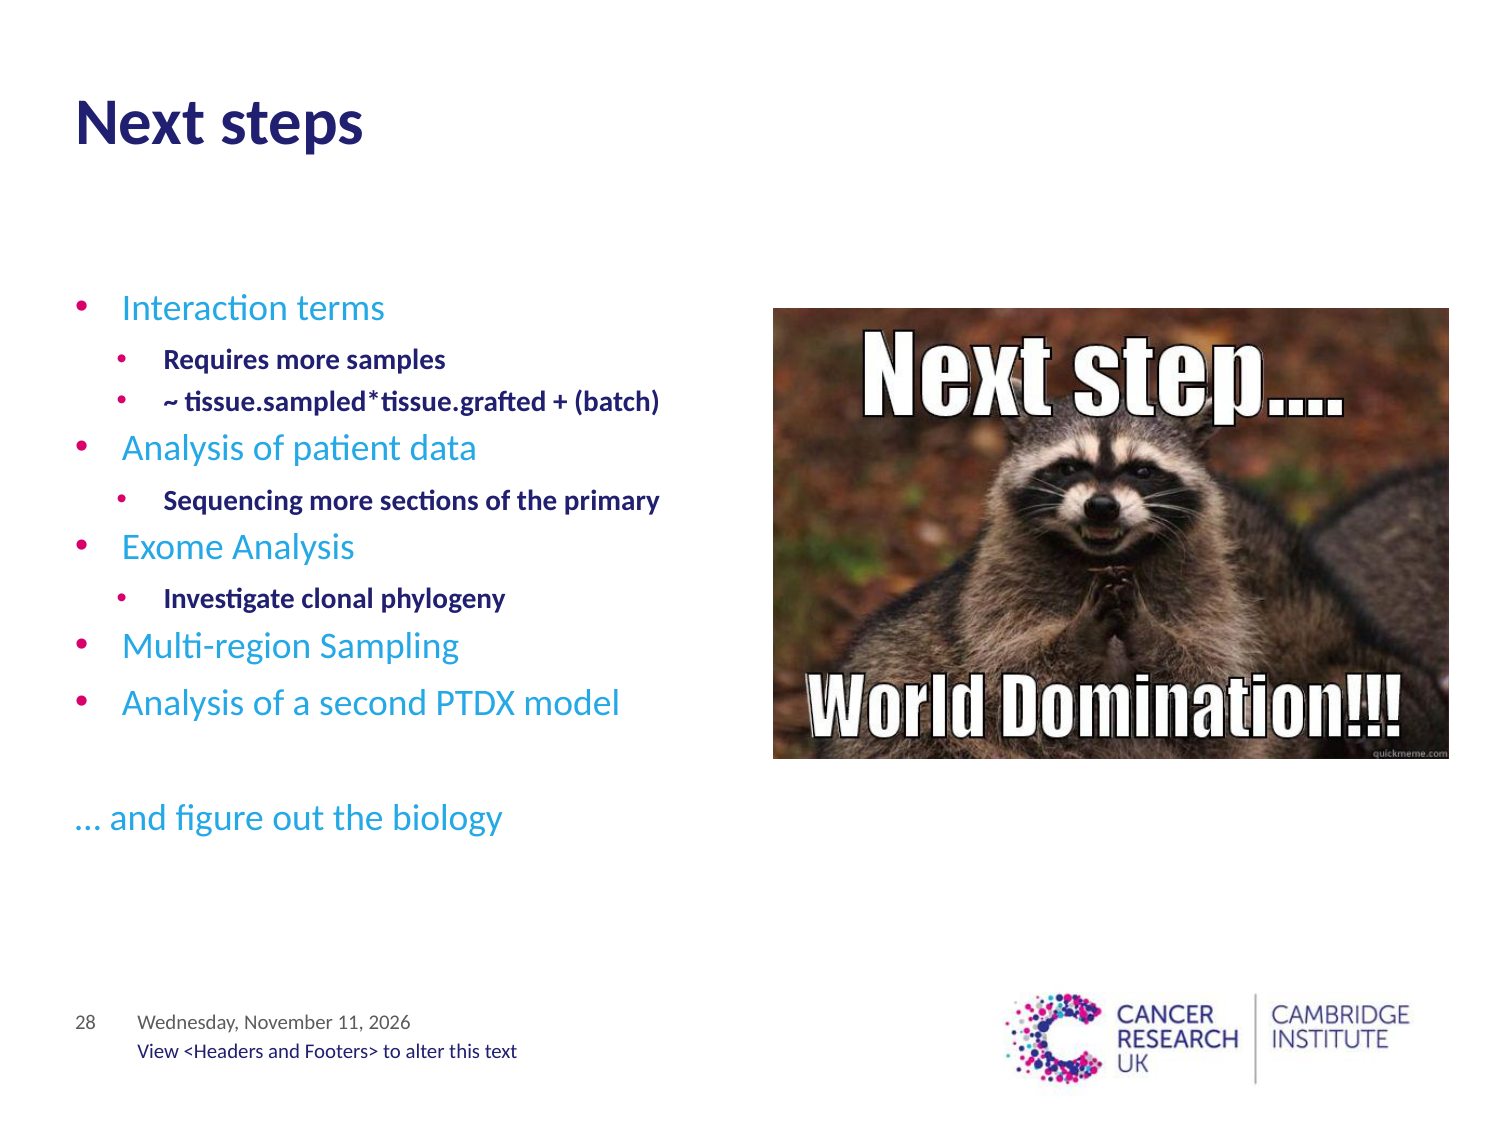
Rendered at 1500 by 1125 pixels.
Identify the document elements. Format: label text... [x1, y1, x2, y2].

slide_number 28 [75, 1008, 117, 1071]
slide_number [137, 1008, 750, 1037]
picture [773, 195, 1449, 872]
footer View <Headers and Footers> to alter this text [137, 1037, 750, 1100]
list Interaction terms Requires more samples ~ tissue.sampled*tissue.grafted + (batch) Analysis of patient data Sequencing more sections of the primary Exome Analysis Investigate clonal phylogeny Multi-region Sampling Analysis of a second PTDX model … and figure out the biology [75, 283, 786, 959]
title Next steps [75, 83, 1425, 246]
picture [986, 975, 1459, 1113]
